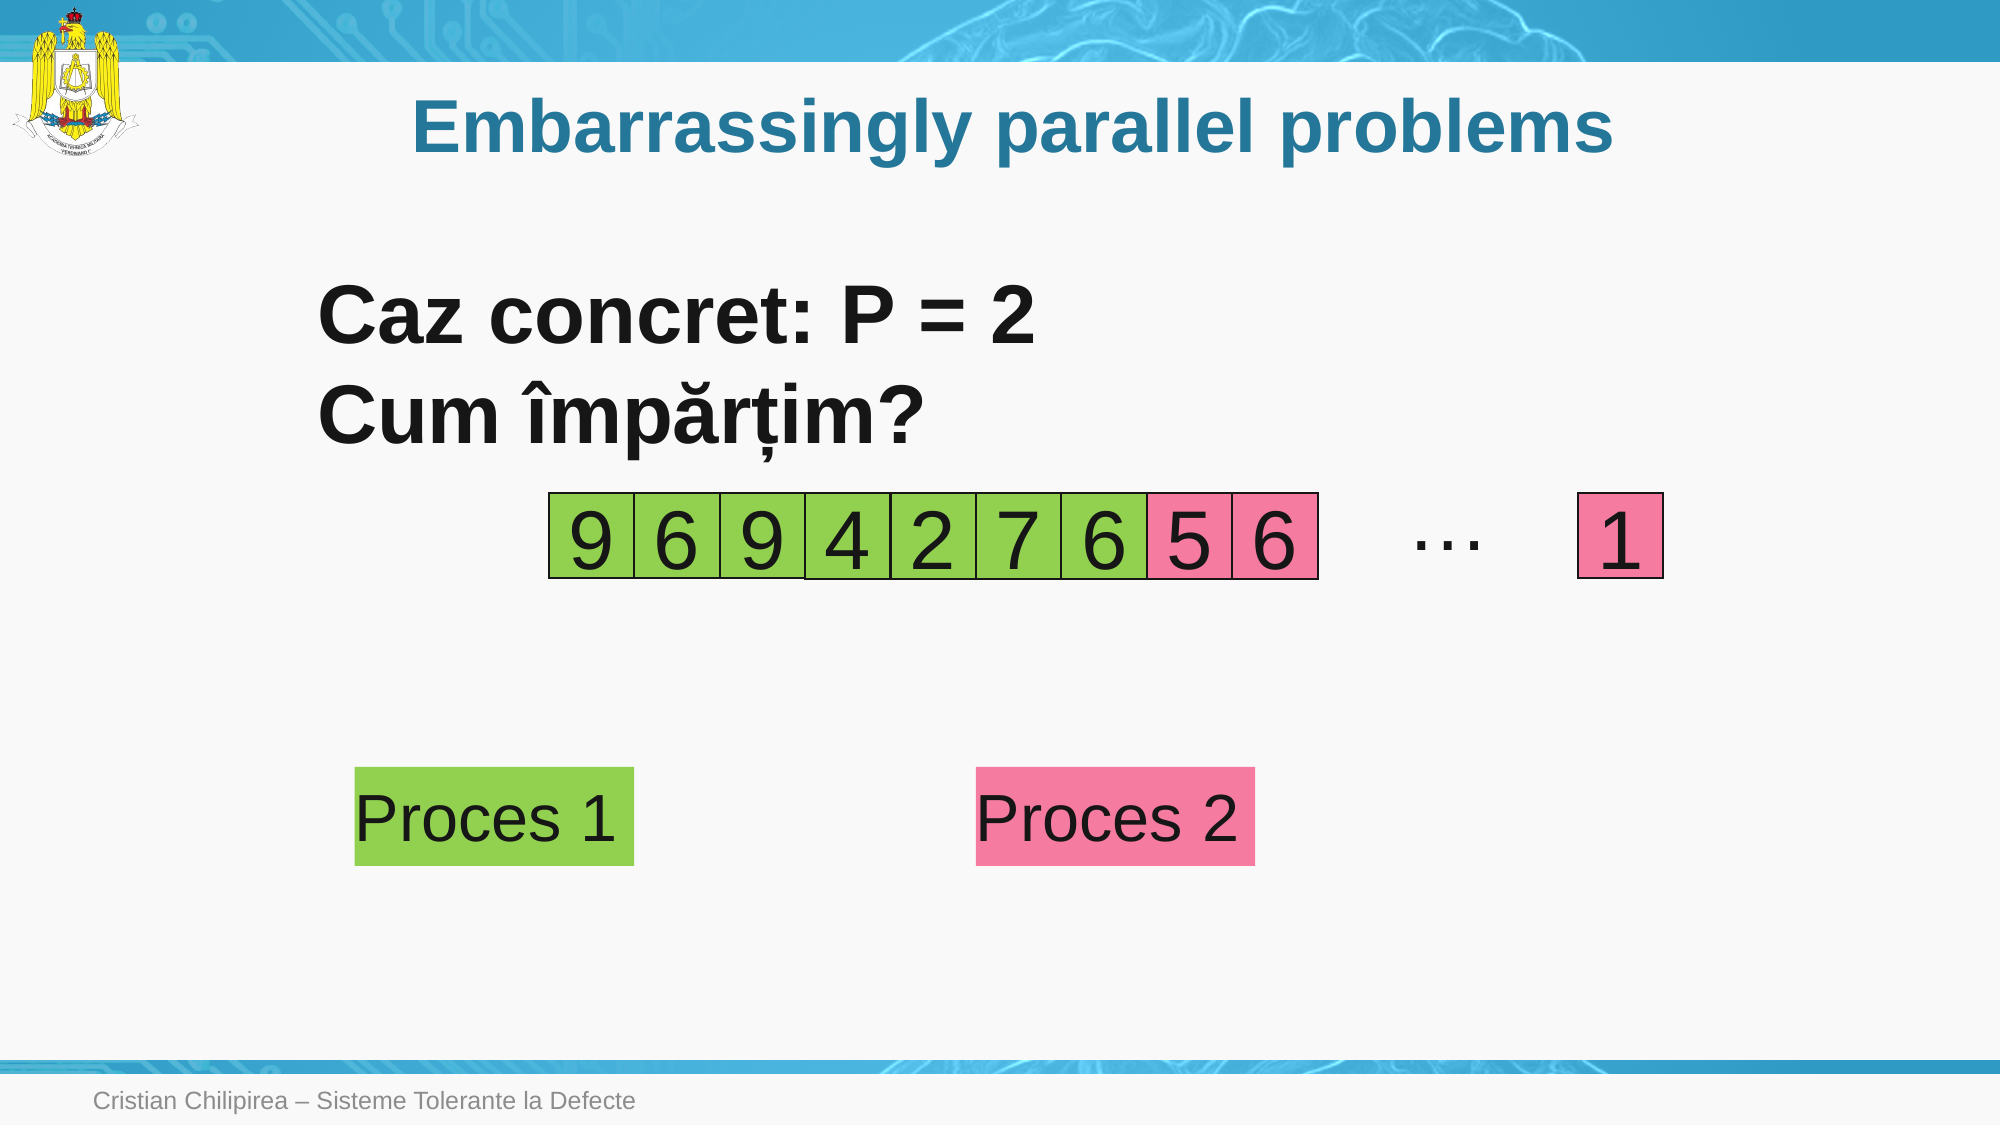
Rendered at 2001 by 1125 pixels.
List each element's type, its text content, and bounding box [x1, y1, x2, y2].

text_box Proces 2 [975, 766, 1256, 866]
text_box 6 [1231, 492, 1319, 580]
picture [0, 0, 2000, 156]
title Embarrassingly parallel problems [150, 76, 1876, 180]
text_box 5 [1146, 492, 1231, 580]
text_box … [1391, 460, 1505, 575]
text_box 2 [889, 492, 975, 580]
text_box 7 [975, 492, 1060, 580]
footer Cristian Chilipirea – Sisteme Tolerante la Defecte [77, 1073, 1338, 1125]
text_box 9 [548, 492, 633, 579]
picture [0, 1060, 2000, 1074]
text_box 1 [1577, 492, 1664, 579]
text_box Caz concret: P = 2 Cum împărțim? [302, 252, 1233, 468]
text_box Proces 1 [354, 766, 635, 866]
text_box 9 [719, 492, 804, 579]
text_box 6 [1060, 492, 1146, 580]
text_box 6 [633, 492, 719, 579]
text_box 4 [804, 492, 889, 580]
